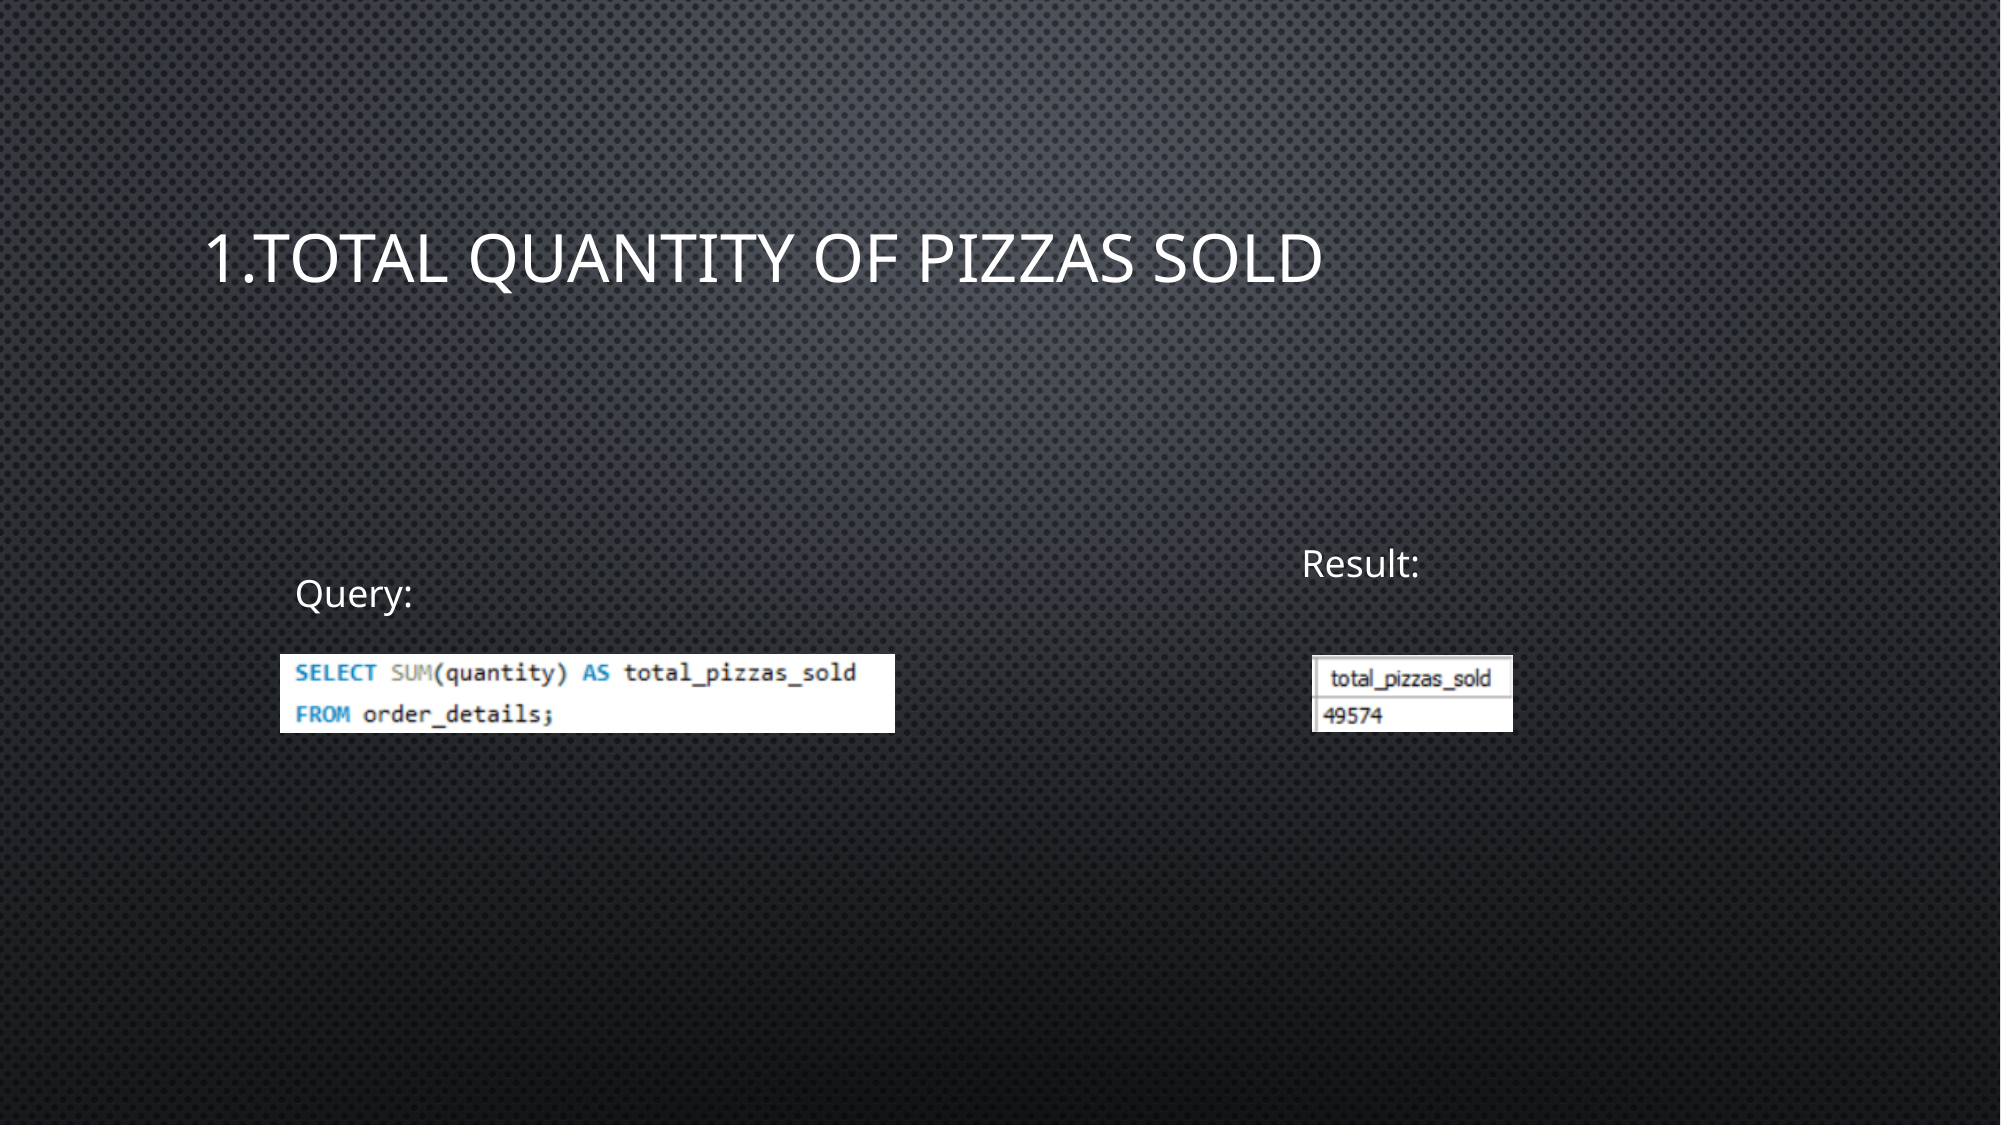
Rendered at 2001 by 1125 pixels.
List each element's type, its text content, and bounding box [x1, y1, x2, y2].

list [279, 654, 895, 734]
title 1.Total quantity of pizzas sold [187, 99, 1813, 413]
text_box Query: [280, 562, 613, 623]
text_box Result: [1286, 532, 1628, 592]
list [1311, 655, 1513, 733]
